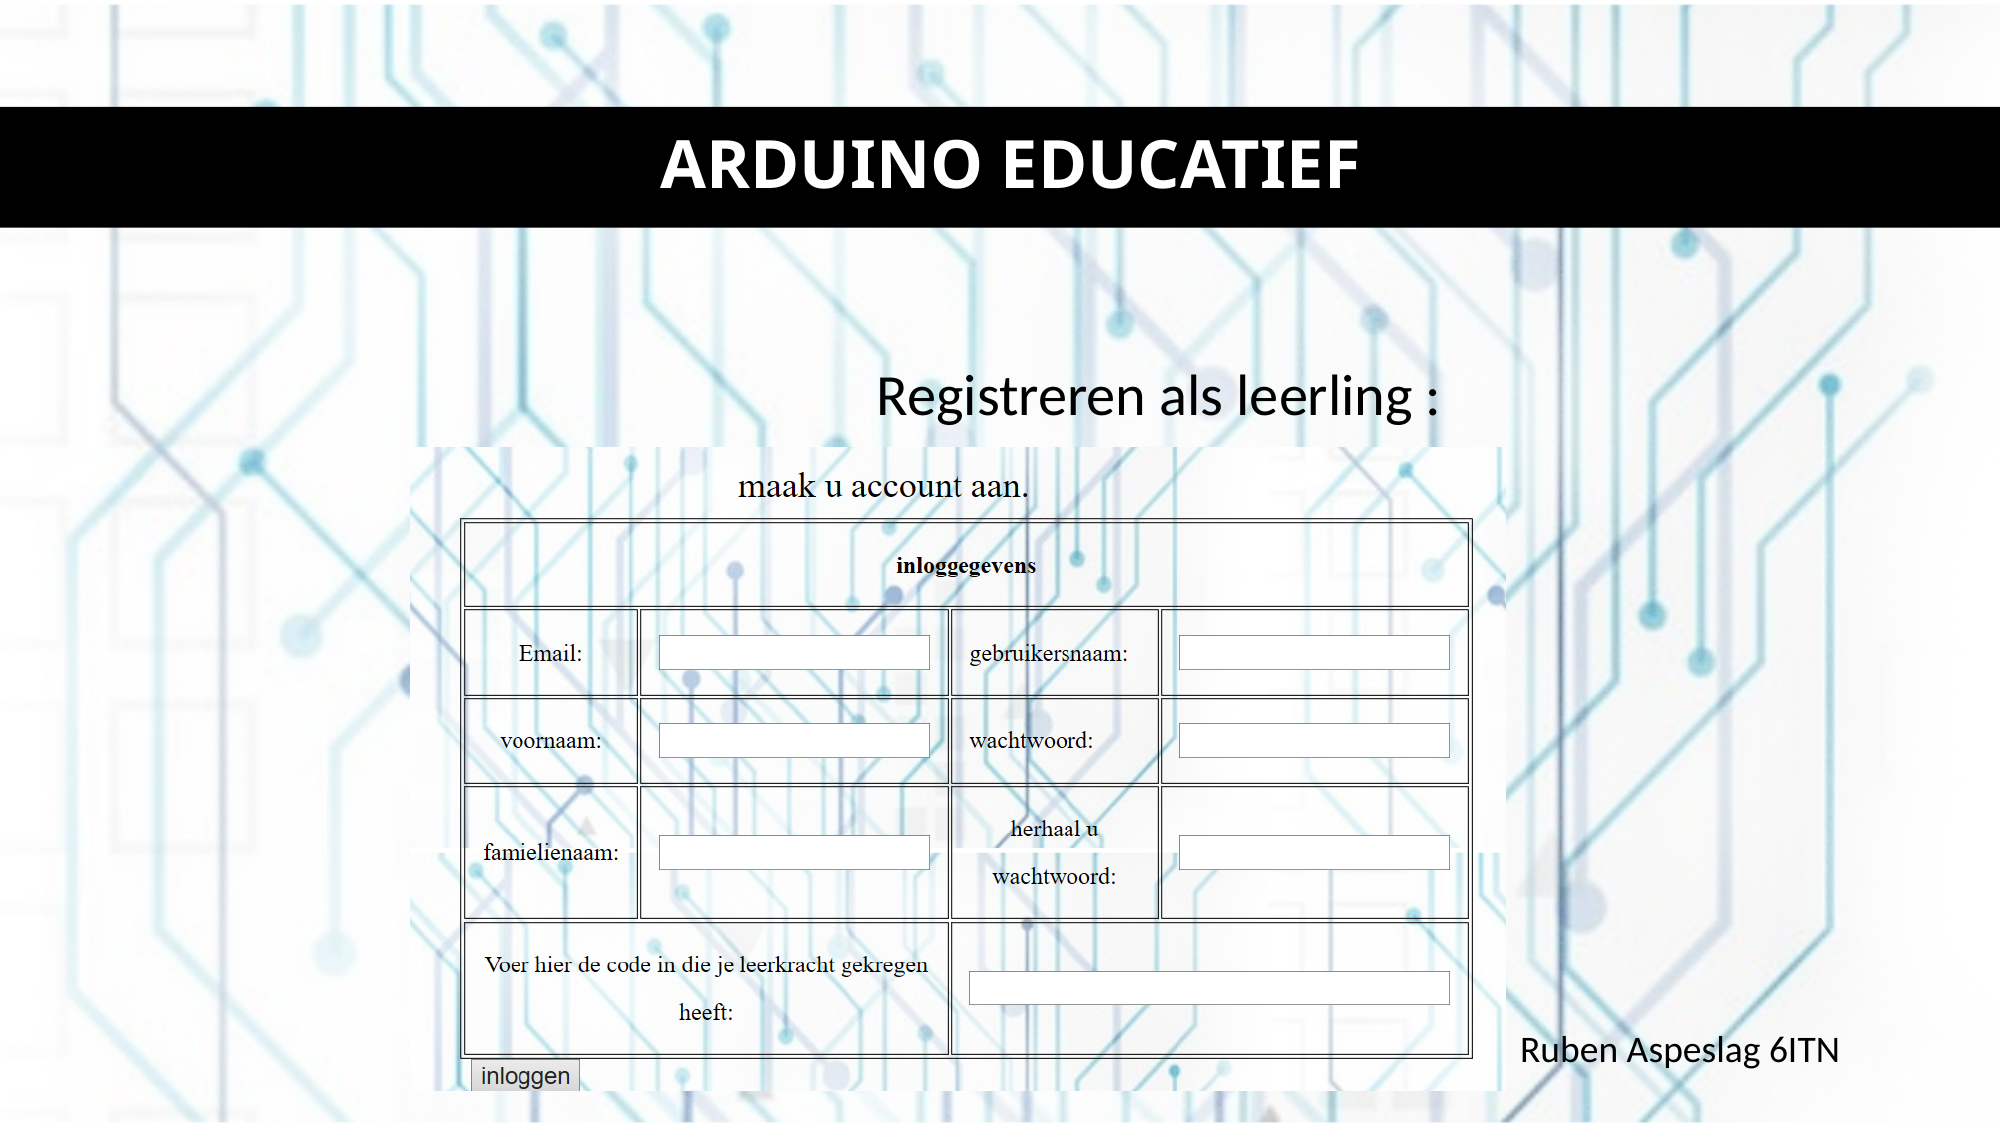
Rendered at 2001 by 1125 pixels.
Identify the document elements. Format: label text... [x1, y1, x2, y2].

picture [0, 0, 2001, 1125]
text_box [0, 106, 2000, 229]
title ARDUINO EDUCATIEF [91, 105, 1931, 228]
text_box Ruben Aspeslag 6ITN [1506, 1018, 1931, 1078]
text_box Registreren als leerling : [862, 350, 1462, 435]
